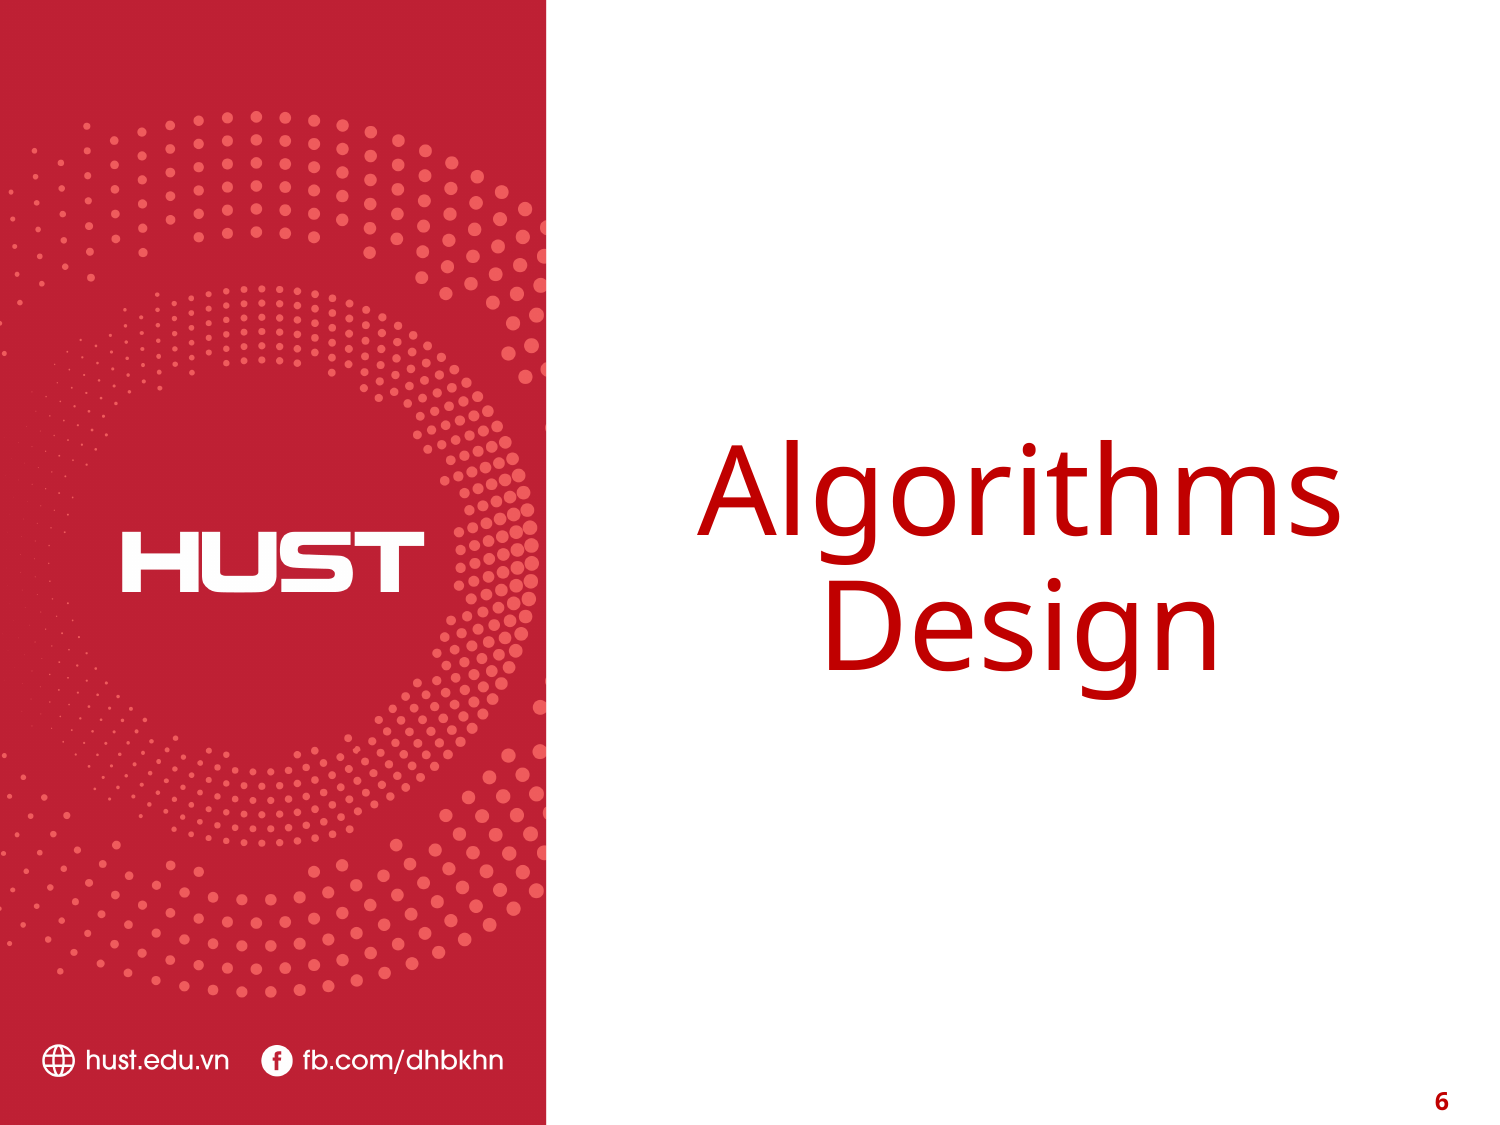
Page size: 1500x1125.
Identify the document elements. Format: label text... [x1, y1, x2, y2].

slide_number 6 [1126, 1078, 1464, 1125]
picture [0, 0, 1500, 1125]
list Algorithms Design [578, 158, 1465, 968]
